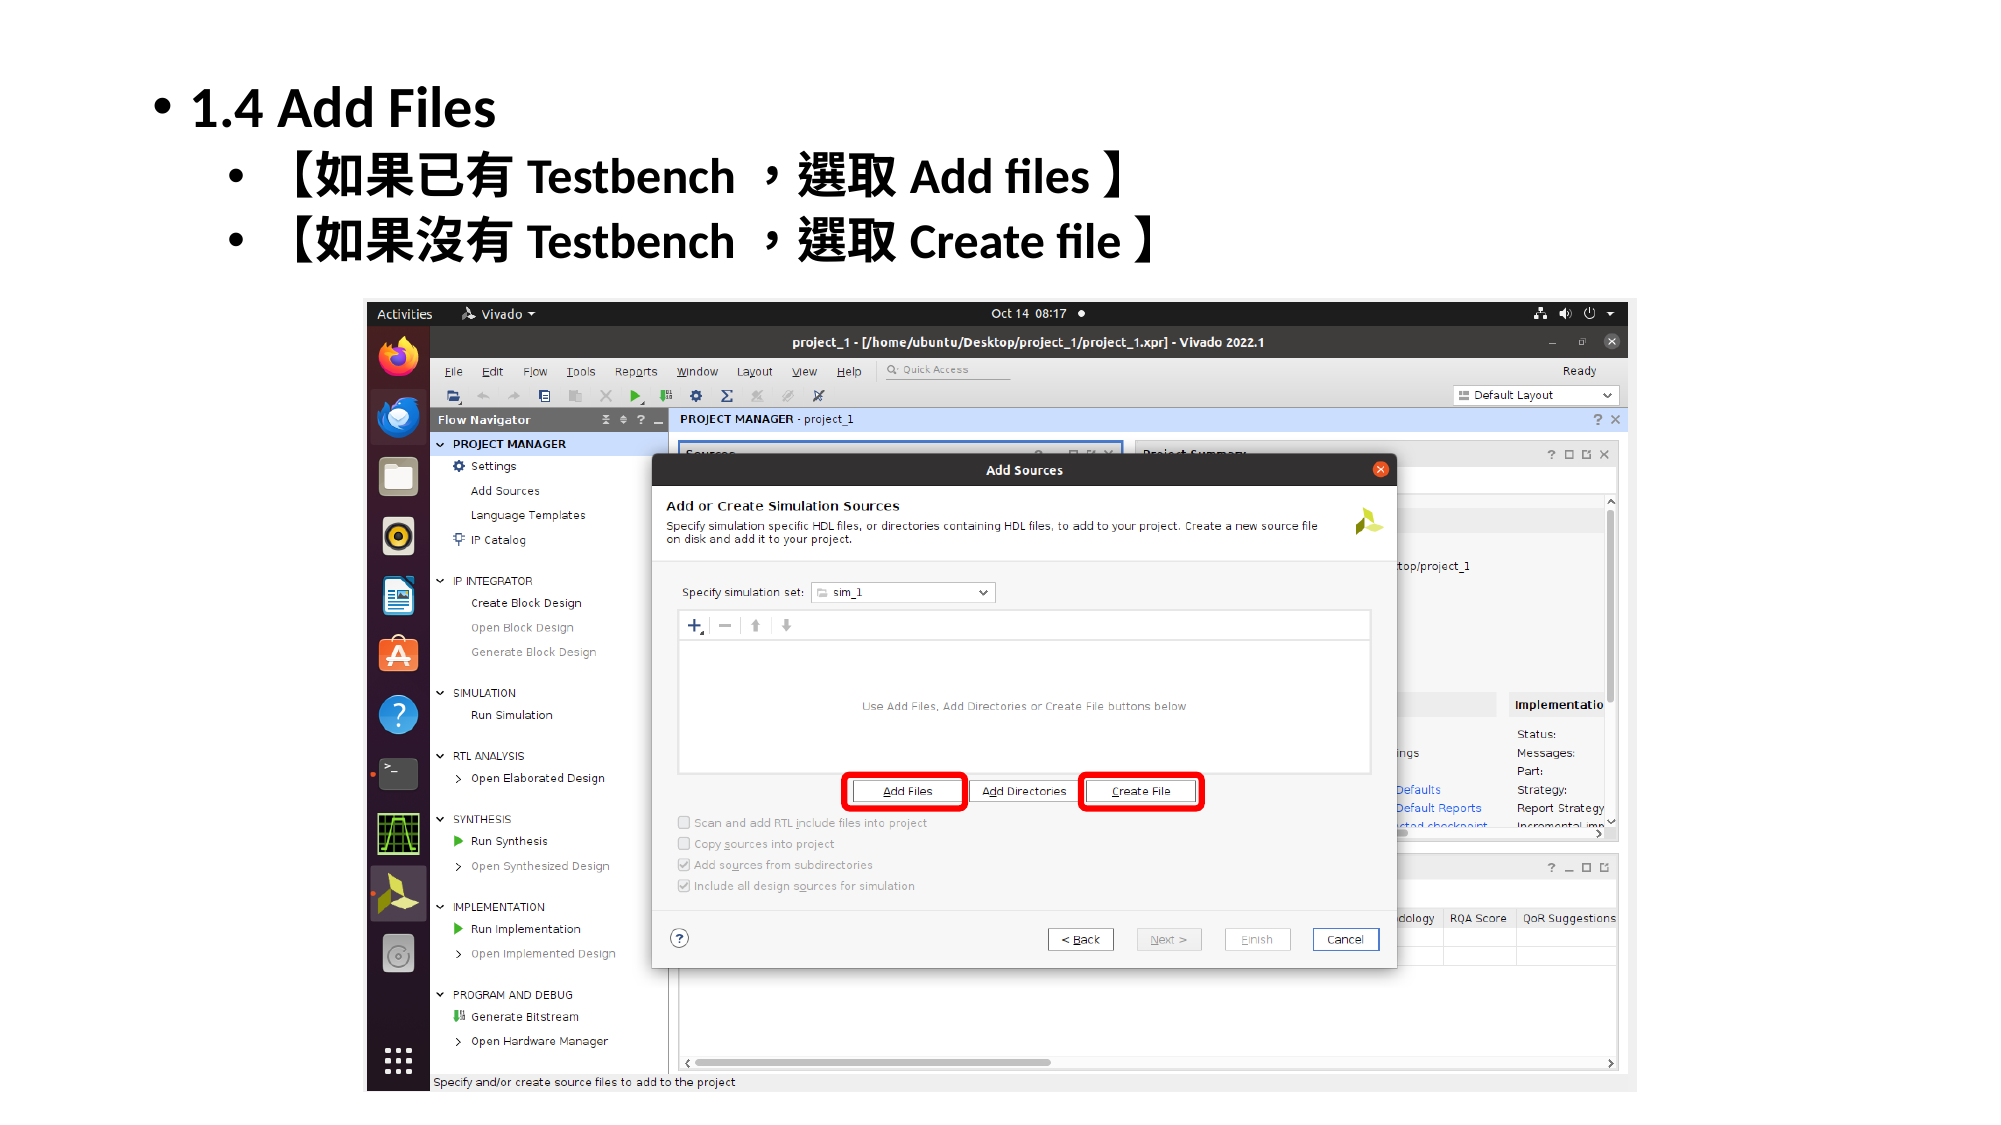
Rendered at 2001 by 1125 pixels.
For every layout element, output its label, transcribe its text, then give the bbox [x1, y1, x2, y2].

list 1.4 Add Files 【如果已有Testbench，選取Add files】 【如果沒有Testbench，選取Create file】 [137, 69, 1863, 1014]
picture [363, 298, 1637, 1092]
